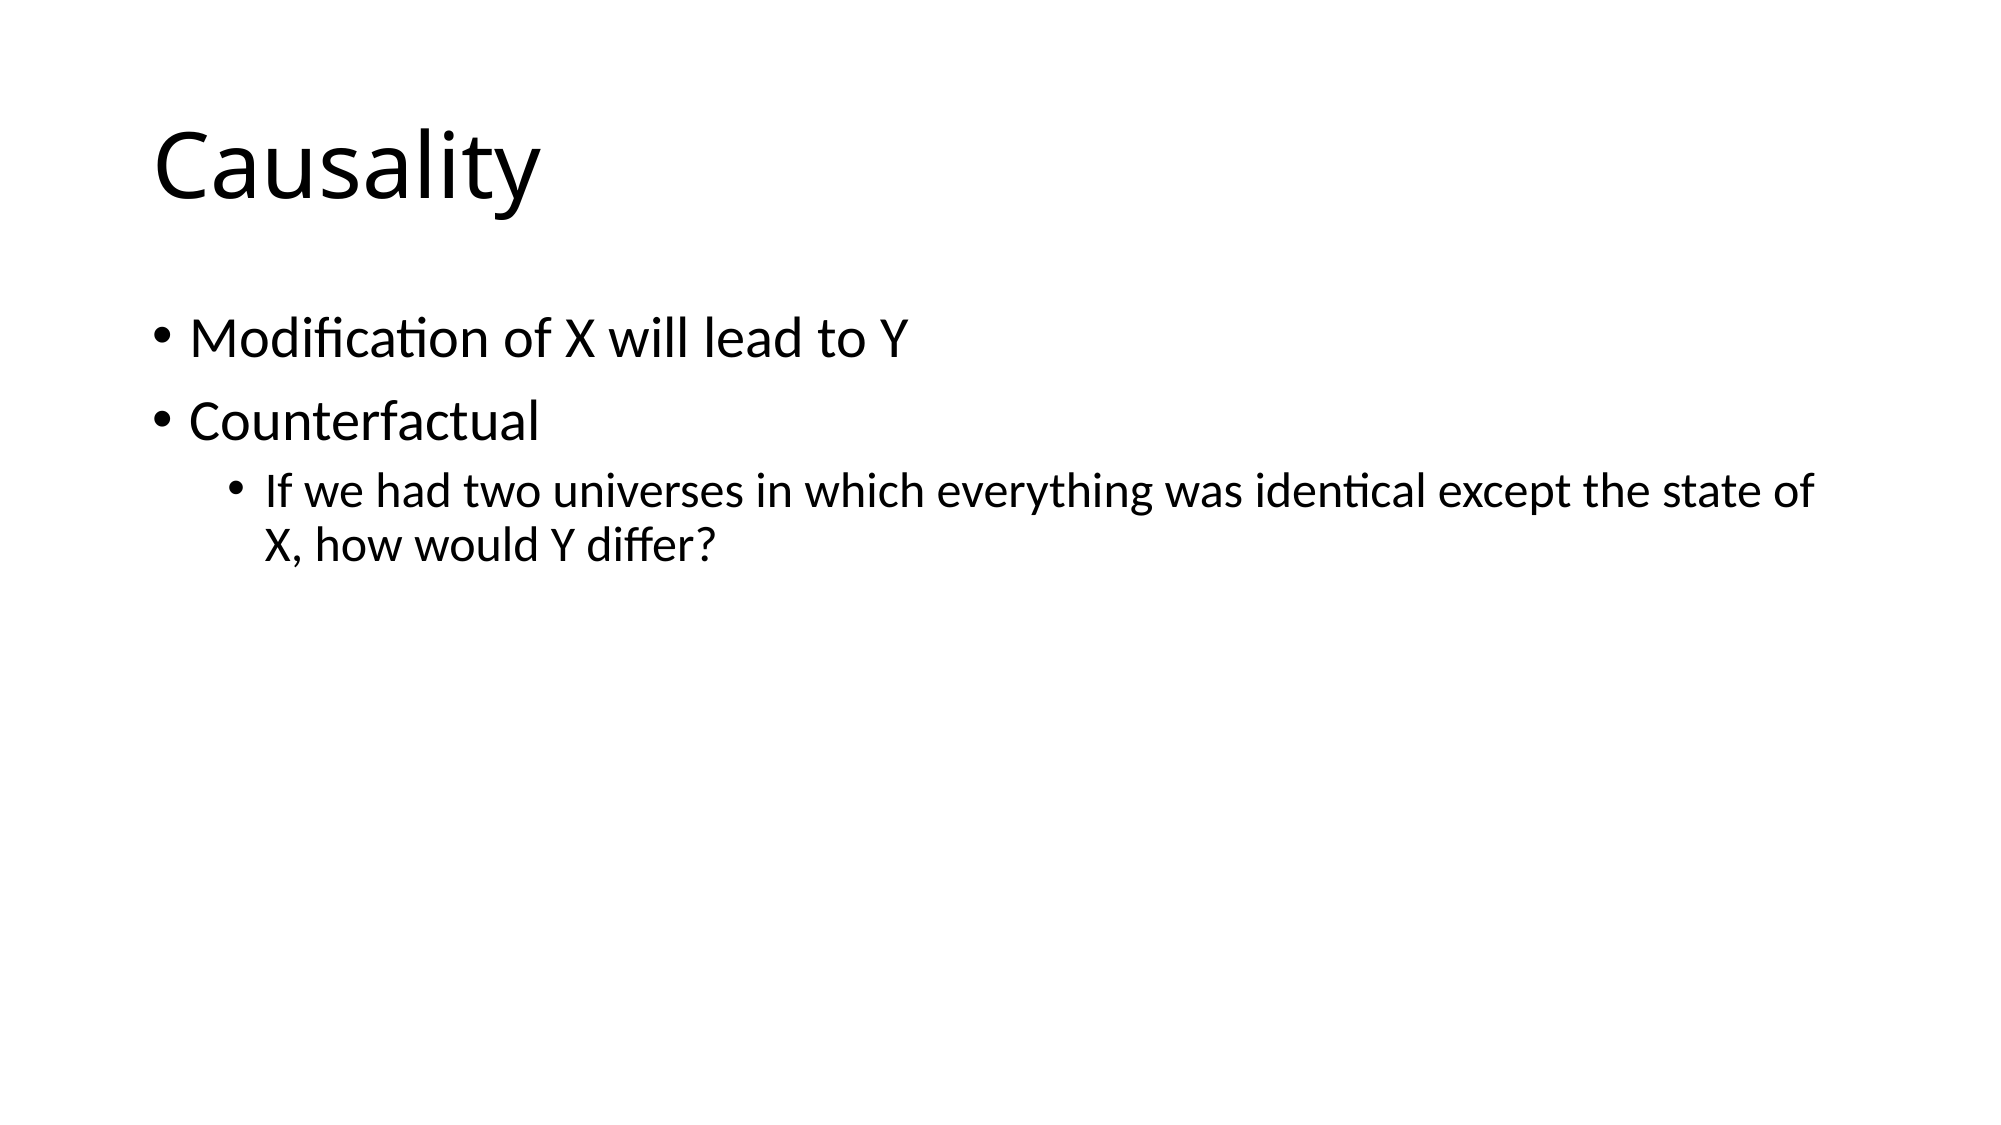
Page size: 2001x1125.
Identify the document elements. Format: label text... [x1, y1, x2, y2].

list Modification of X will lead to Y Counterfactual If we had two universes in which everything was identical except the state of X, how would Y differ? [137, 299, 1863, 1014]
title Causality [137, 59, 1863, 278]
